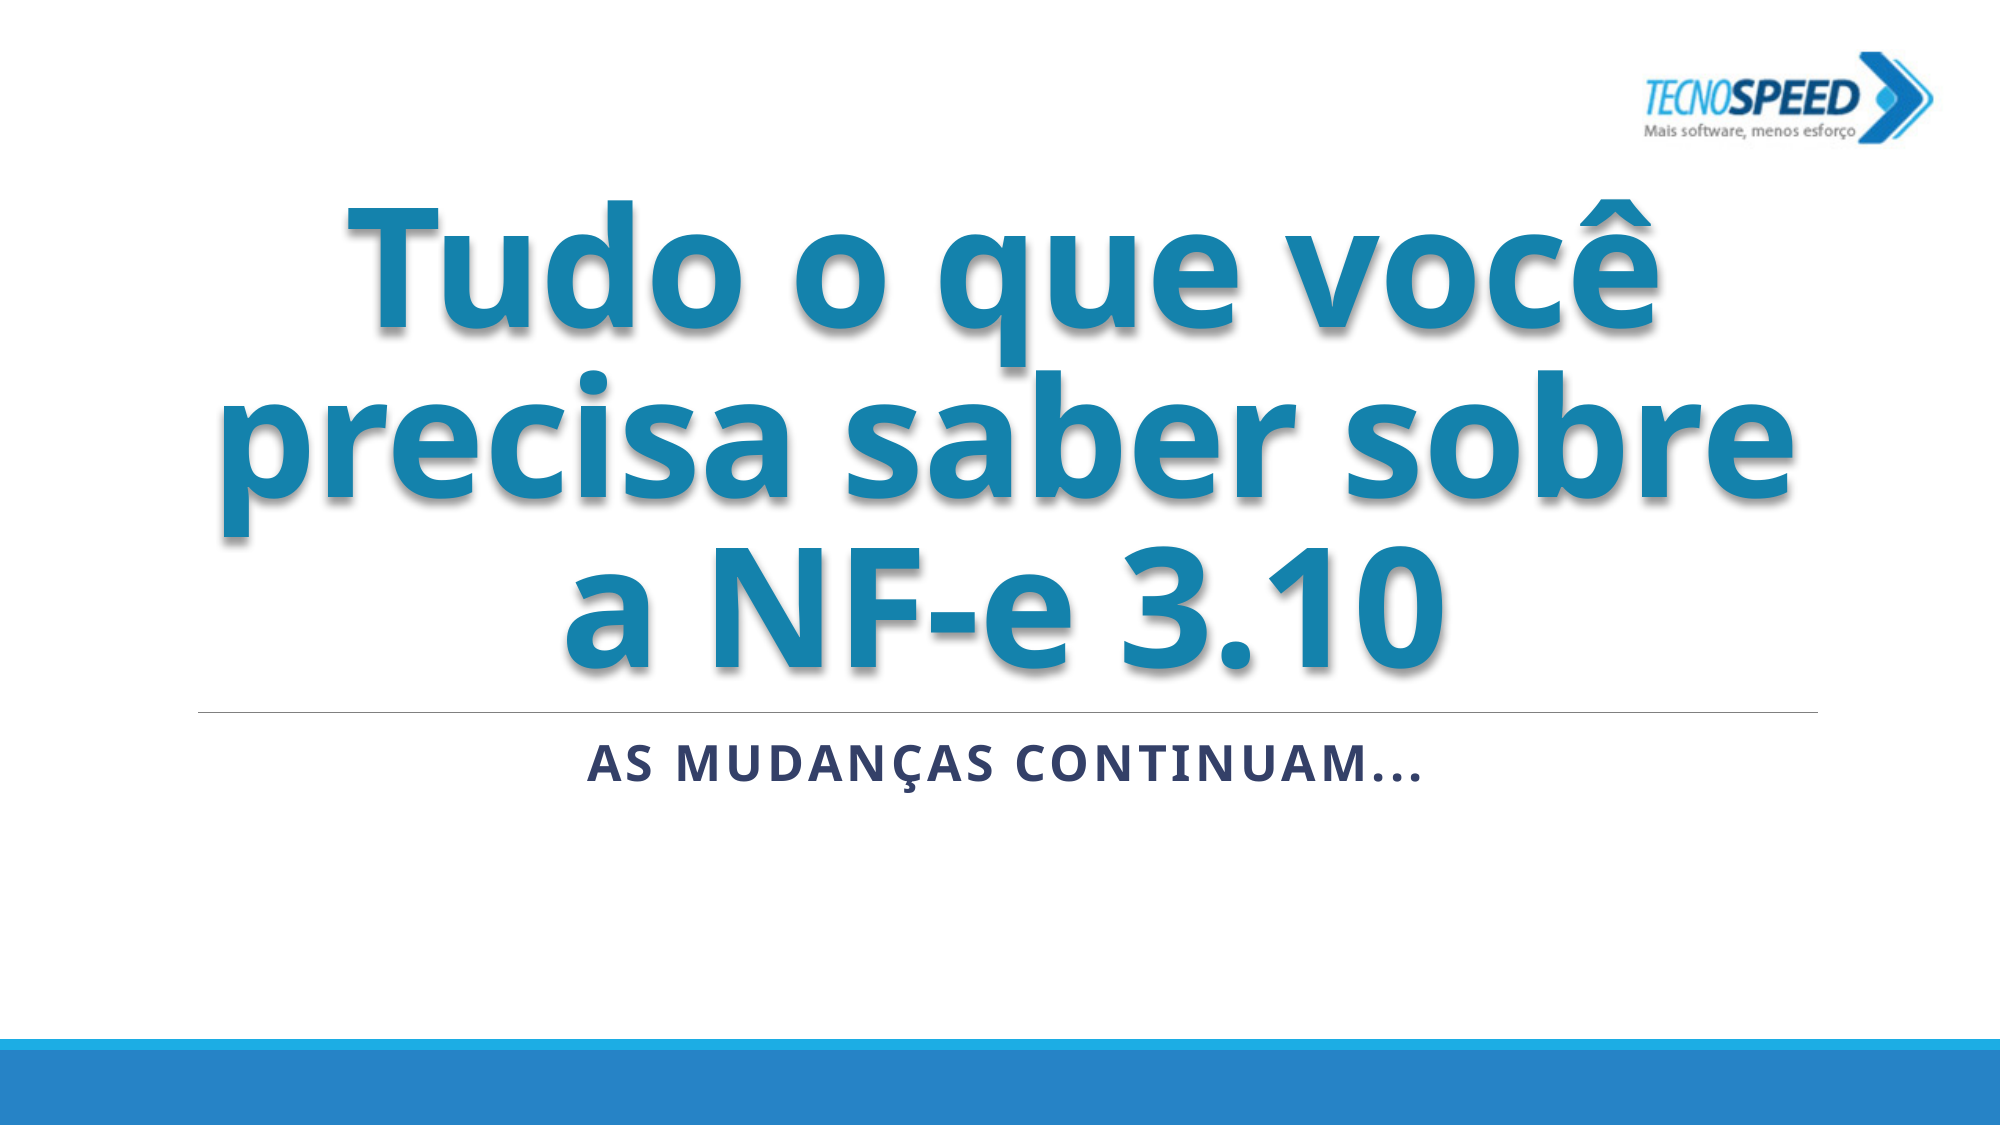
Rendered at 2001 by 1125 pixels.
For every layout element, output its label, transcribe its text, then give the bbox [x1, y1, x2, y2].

picture [1642, 48, 1966, 158]
subtitle AS MUDANÇAS CONTINUAM... [180, 730, 1831, 919]
title Tudo o que você precisa saber sobre a NF-e 3.10 [180, 124, 1830, 710]
